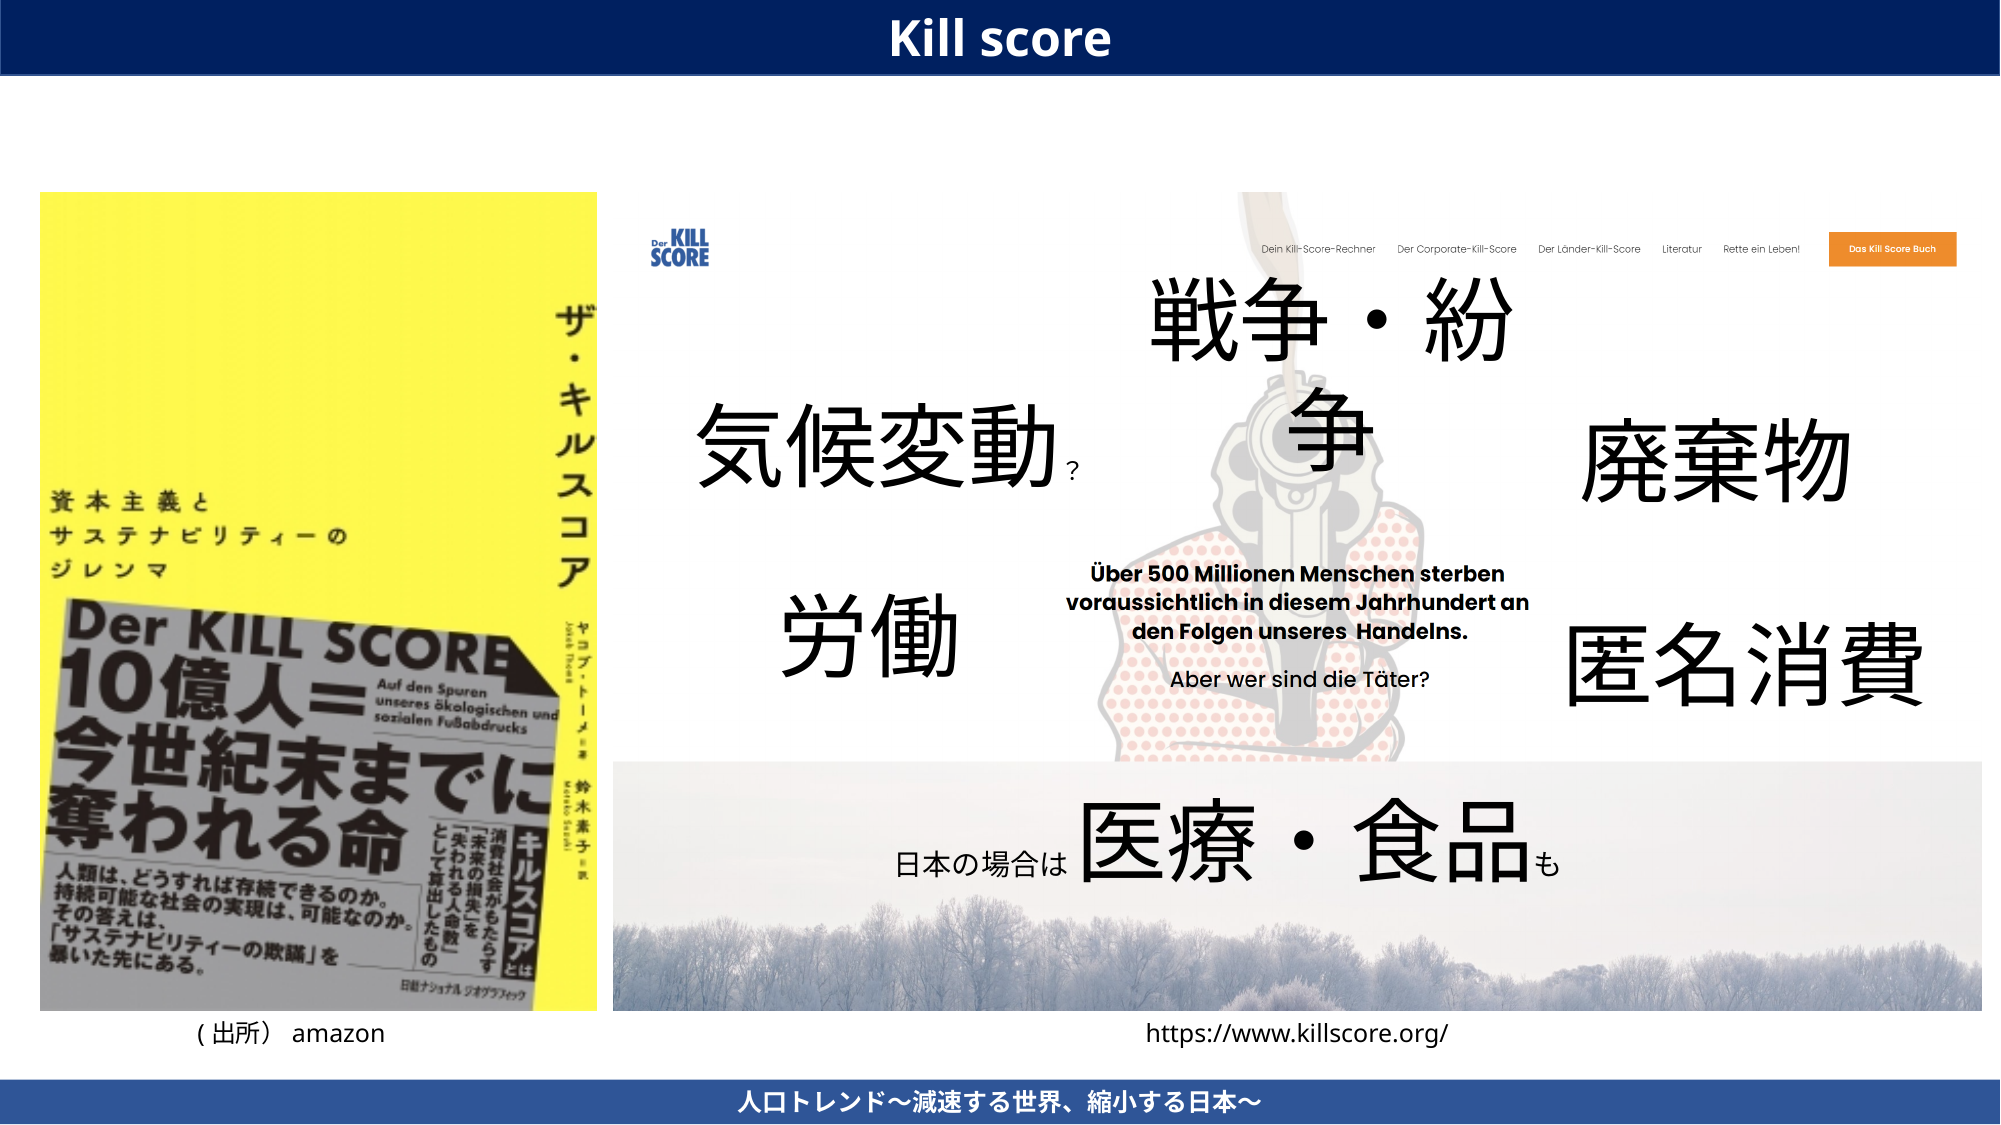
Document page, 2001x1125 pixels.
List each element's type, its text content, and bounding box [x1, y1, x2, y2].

text_box (出所）amazon [73, 1011, 510, 1055]
text_box Kill score [0, 0, 2000, 76]
picture [40, 192, 598, 1011]
text_box https://www.killscore.org/ [1079, 1011, 1516, 1055]
text_box 人口トレンド～減速する世界、縮小する日本～ [0, 1079, 2000, 1125]
picture [613, 192, 1982, 1011]
